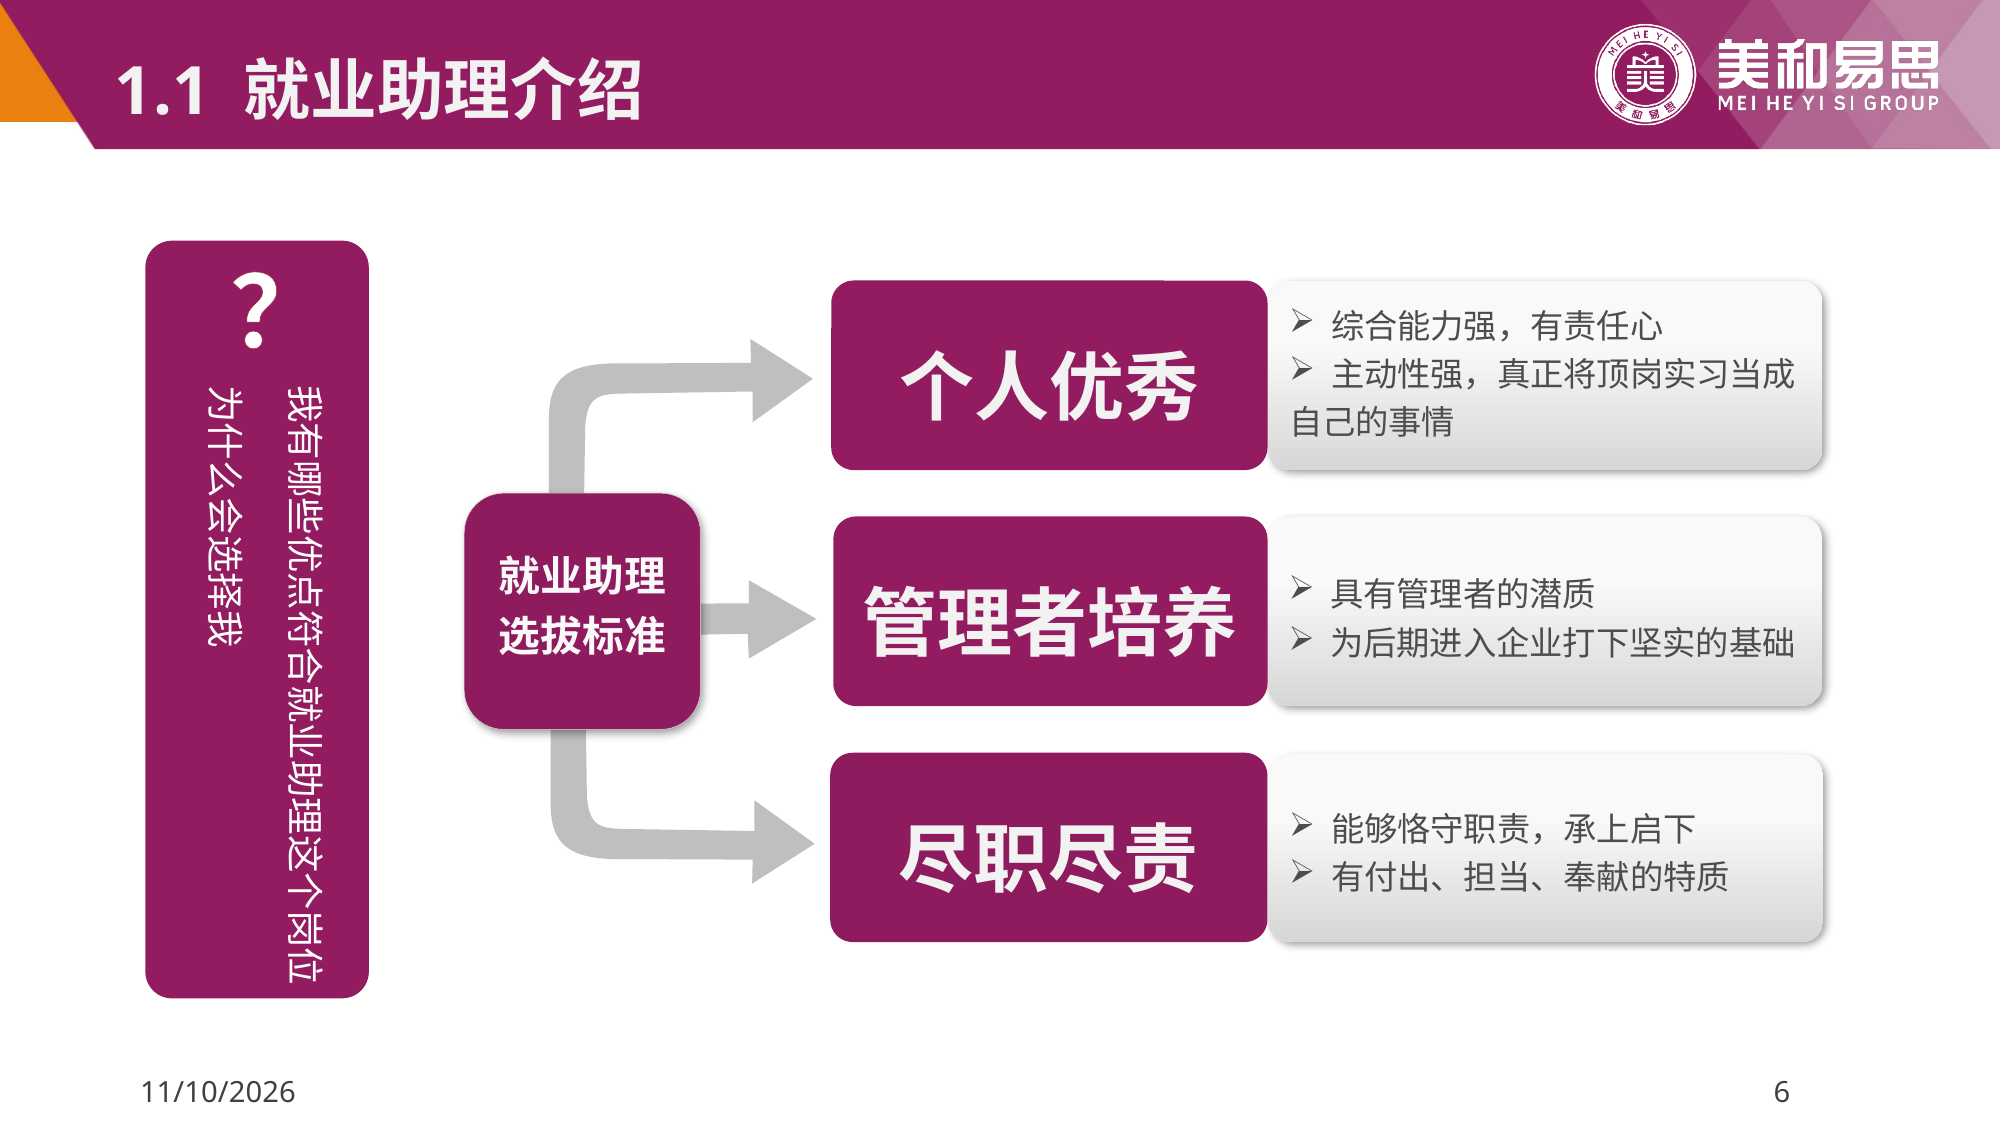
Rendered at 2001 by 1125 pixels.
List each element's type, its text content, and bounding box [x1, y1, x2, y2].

text_box 能够恪守职责，承上启下 有付出、担当、奉献的特质 [1268, 754, 1824, 943]
text_box 我有哪些优点符合就业助理这个岗位 [260, 376, 337, 986]
text_box [548, 338, 813, 490]
text_box 具有管理者的潜质 为后期进入企业打下坚实的基础 [1267, 516, 1823, 707]
text_box 就业助理选拔标准 [464, 493, 701, 730]
text_box 管理者培养 [833, 516, 1268, 707]
text_box [550, 740, 815, 884]
text_box ？ [214, 240, 345, 376]
text_box [145, 240, 369, 999]
text_box 个人优秀 [831, 280, 1267, 471]
title 1.1 就业助理介绍 [99, 44, 1342, 132]
text_box 综合能力强，有责任心 主动性强，真正将顶岗实习当成自己的事情 [1267, 280, 1823, 471]
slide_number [99, 1065, 337, 1125]
text_box [711, 580, 817, 659]
text_box 尽职尽责 [830, 752, 1268, 943]
picture [0, 0, 2000, 1125]
text_box 为什么会选择我 [180, 370, 256, 649]
slide_number 6 [1663, 1065, 1901, 1125]
